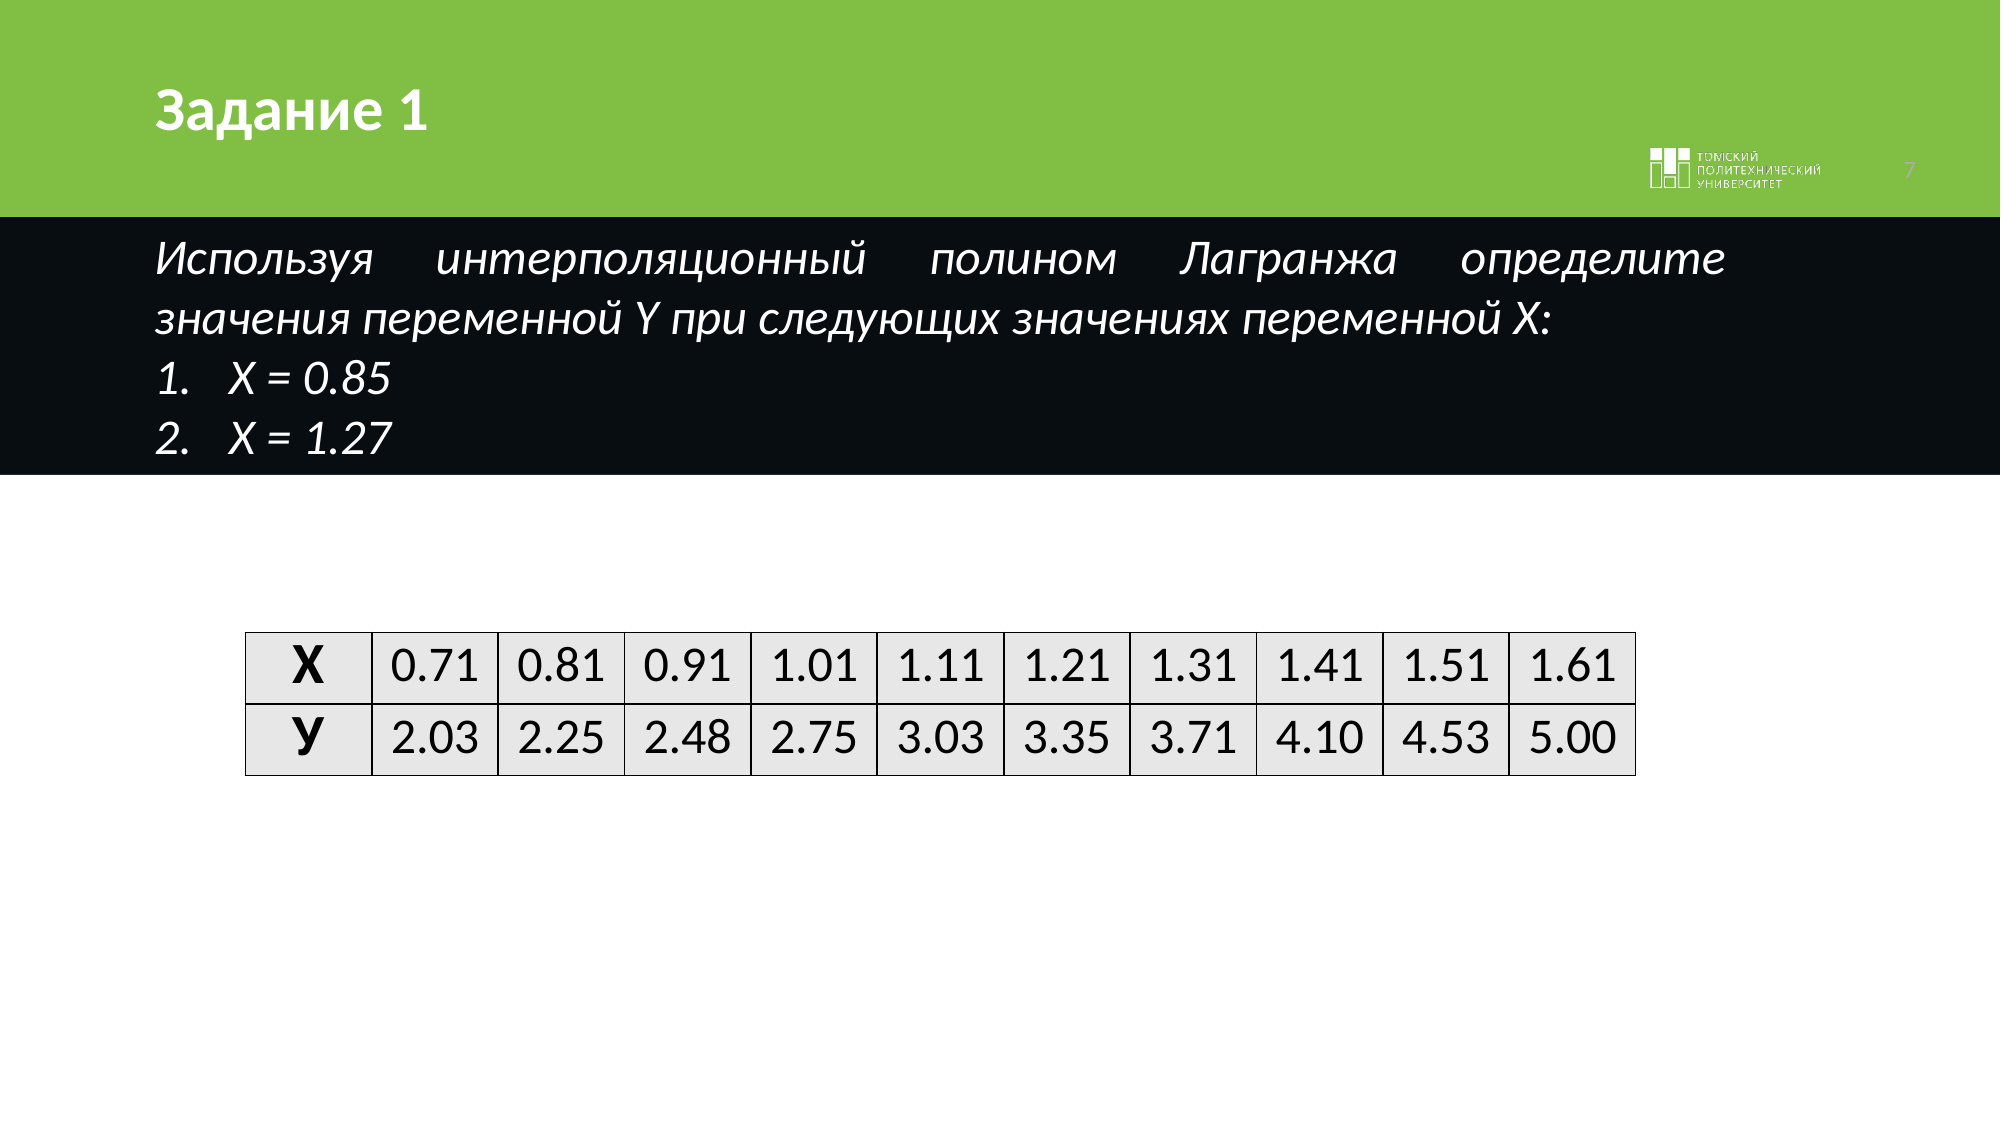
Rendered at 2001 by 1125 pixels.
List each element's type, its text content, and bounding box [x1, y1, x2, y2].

table_cell 4.53 [1384, 705, 1508, 775]
text_box 7 [1862, 138, 1932, 199]
table_cell 3.03 [878, 705, 1003, 775]
table_cell 2.25 [499, 705, 624, 775]
table_header Х [246, 633, 371, 703]
text_box [0, 0, 2000, 218]
table_header 1.21 [1005, 633, 1129, 703]
table_cell 5.00 [1510, 705, 1635, 775]
table_header 1.01 [752, 633, 876, 703]
table_cell 3.35 [1005, 705, 1129, 775]
table_header 1.41 [1257, 633, 1382, 703]
table_cell 2.03 [373, 705, 497, 775]
table_header 1.51 [1384, 633, 1508, 703]
picture [1650, 148, 1820, 188]
text_box Используя интерполяционный полином Лагранжа определите значения переменной Y при следующих значениях переменной X: X = 0.85 X = 1.27 [139, 217, 1742, 473]
text_box [0, 474, 2000, 1125]
title Задание 1 [140, 45, 1361, 176]
table_cell У [246, 705, 371, 775]
table_header 1.11 [878, 633, 1003, 703]
table_cell 2.75 [752, 705, 876, 775]
table_cell 3.71 [1131, 705, 1256, 775]
table_header 0.81 [499, 633, 624, 703]
table_cell 4.10 [1257, 705, 1382, 775]
table_cell 2.48 [625, 705, 750, 775]
table_header 0.71 [373, 633, 497, 703]
table_header 1.61 [1510, 633, 1635, 703]
table_header 1.31 [1131, 633, 1256, 703]
table_header 0.91 [625, 633, 750, 703]
